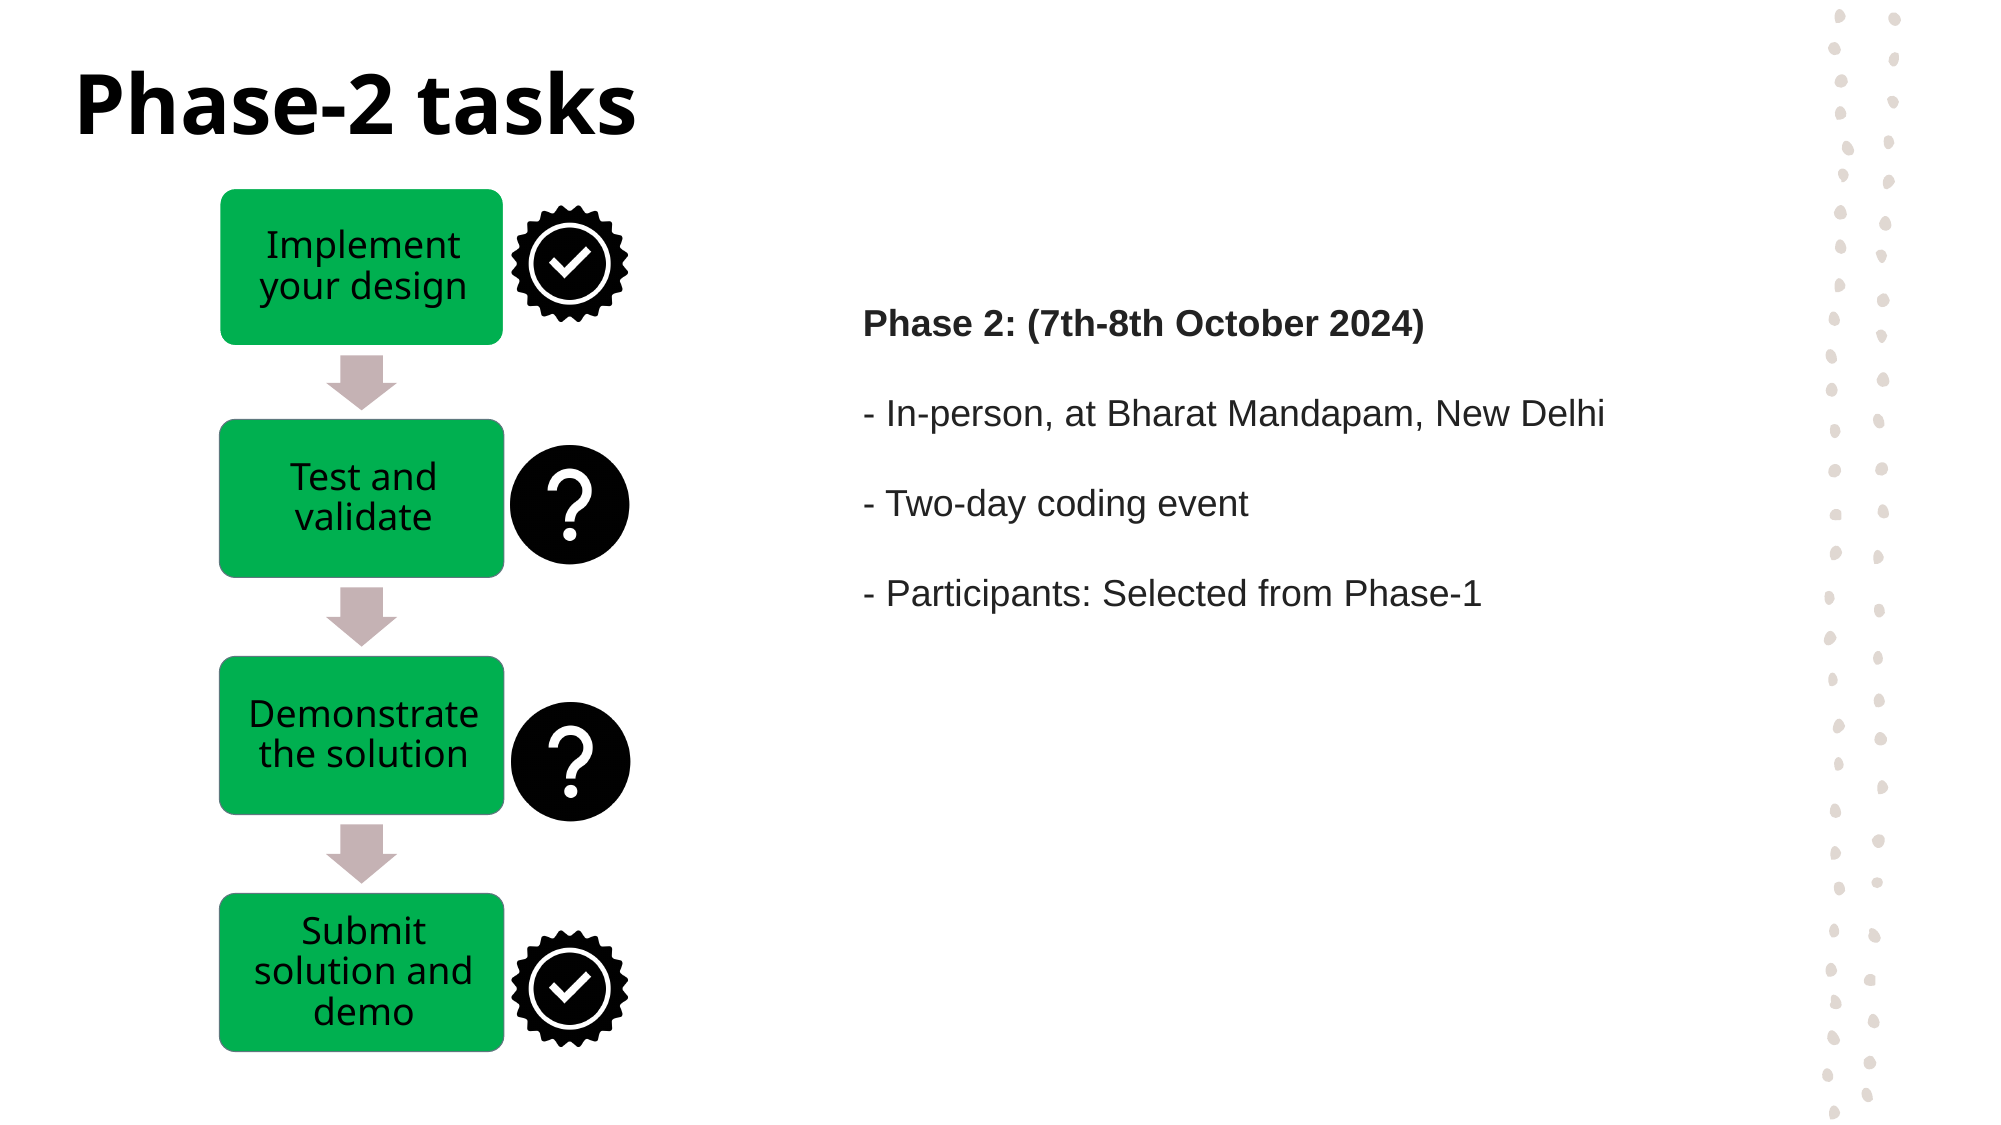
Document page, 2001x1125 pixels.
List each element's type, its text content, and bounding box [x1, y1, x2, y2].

text_box Phase 2: (7th-8th October 2024) - In-person, at Bharat Mandapam, New Delhi - Two-day coding event - Participants: Selected from Phase-1 [848, 292, 1664, 667]
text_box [171, 181, 552, 1052]
title Phase-2 tasks [58, 0, 1639, 217]
picture [494, 913, 645, 1064]
picture [494, 429, 645, 580]
picture [494, 188, 645, 339]
picture [494, 686, 646, 837]
